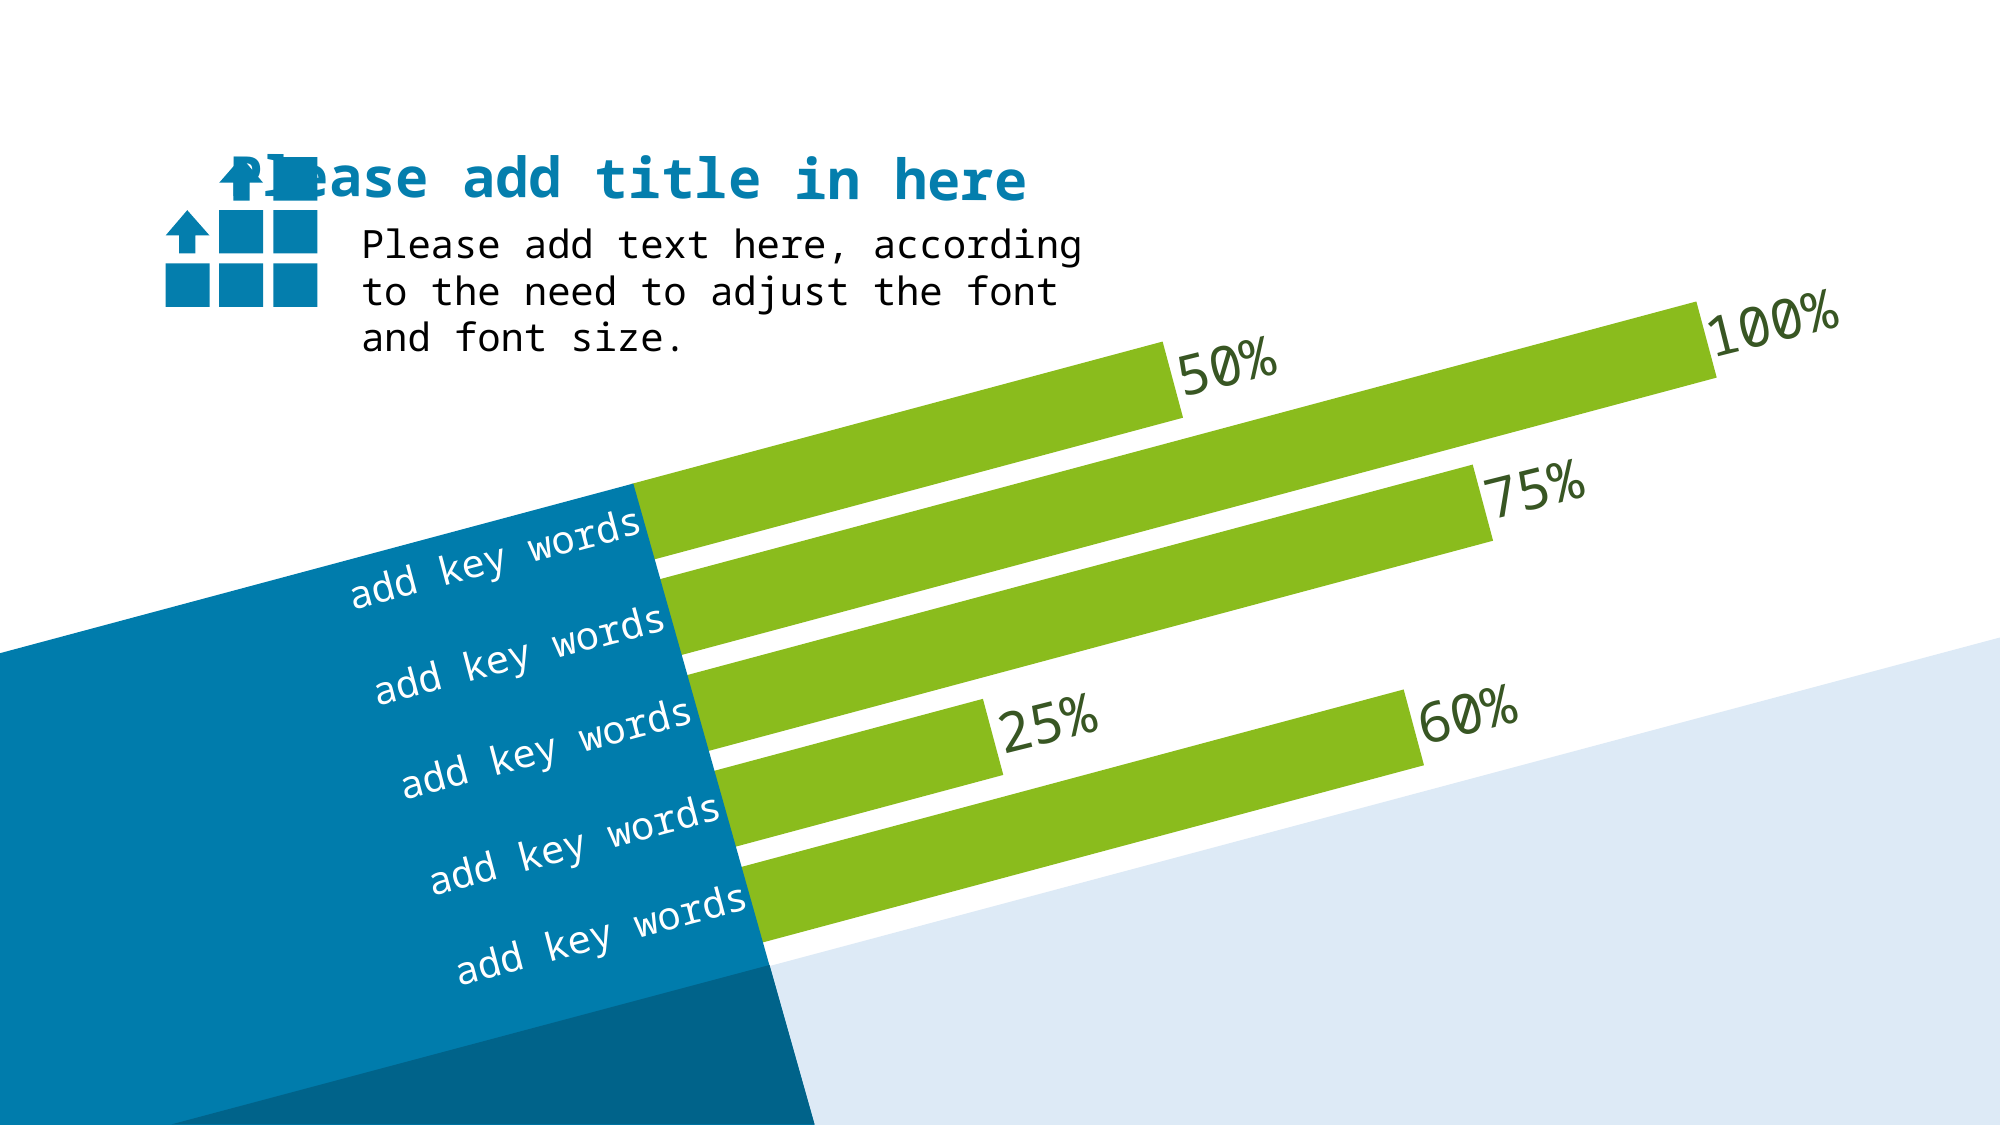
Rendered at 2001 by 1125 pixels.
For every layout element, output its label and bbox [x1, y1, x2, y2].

text_box [0, 0, 2000, 1125]
text_box [282, 135, 1103, 369]
